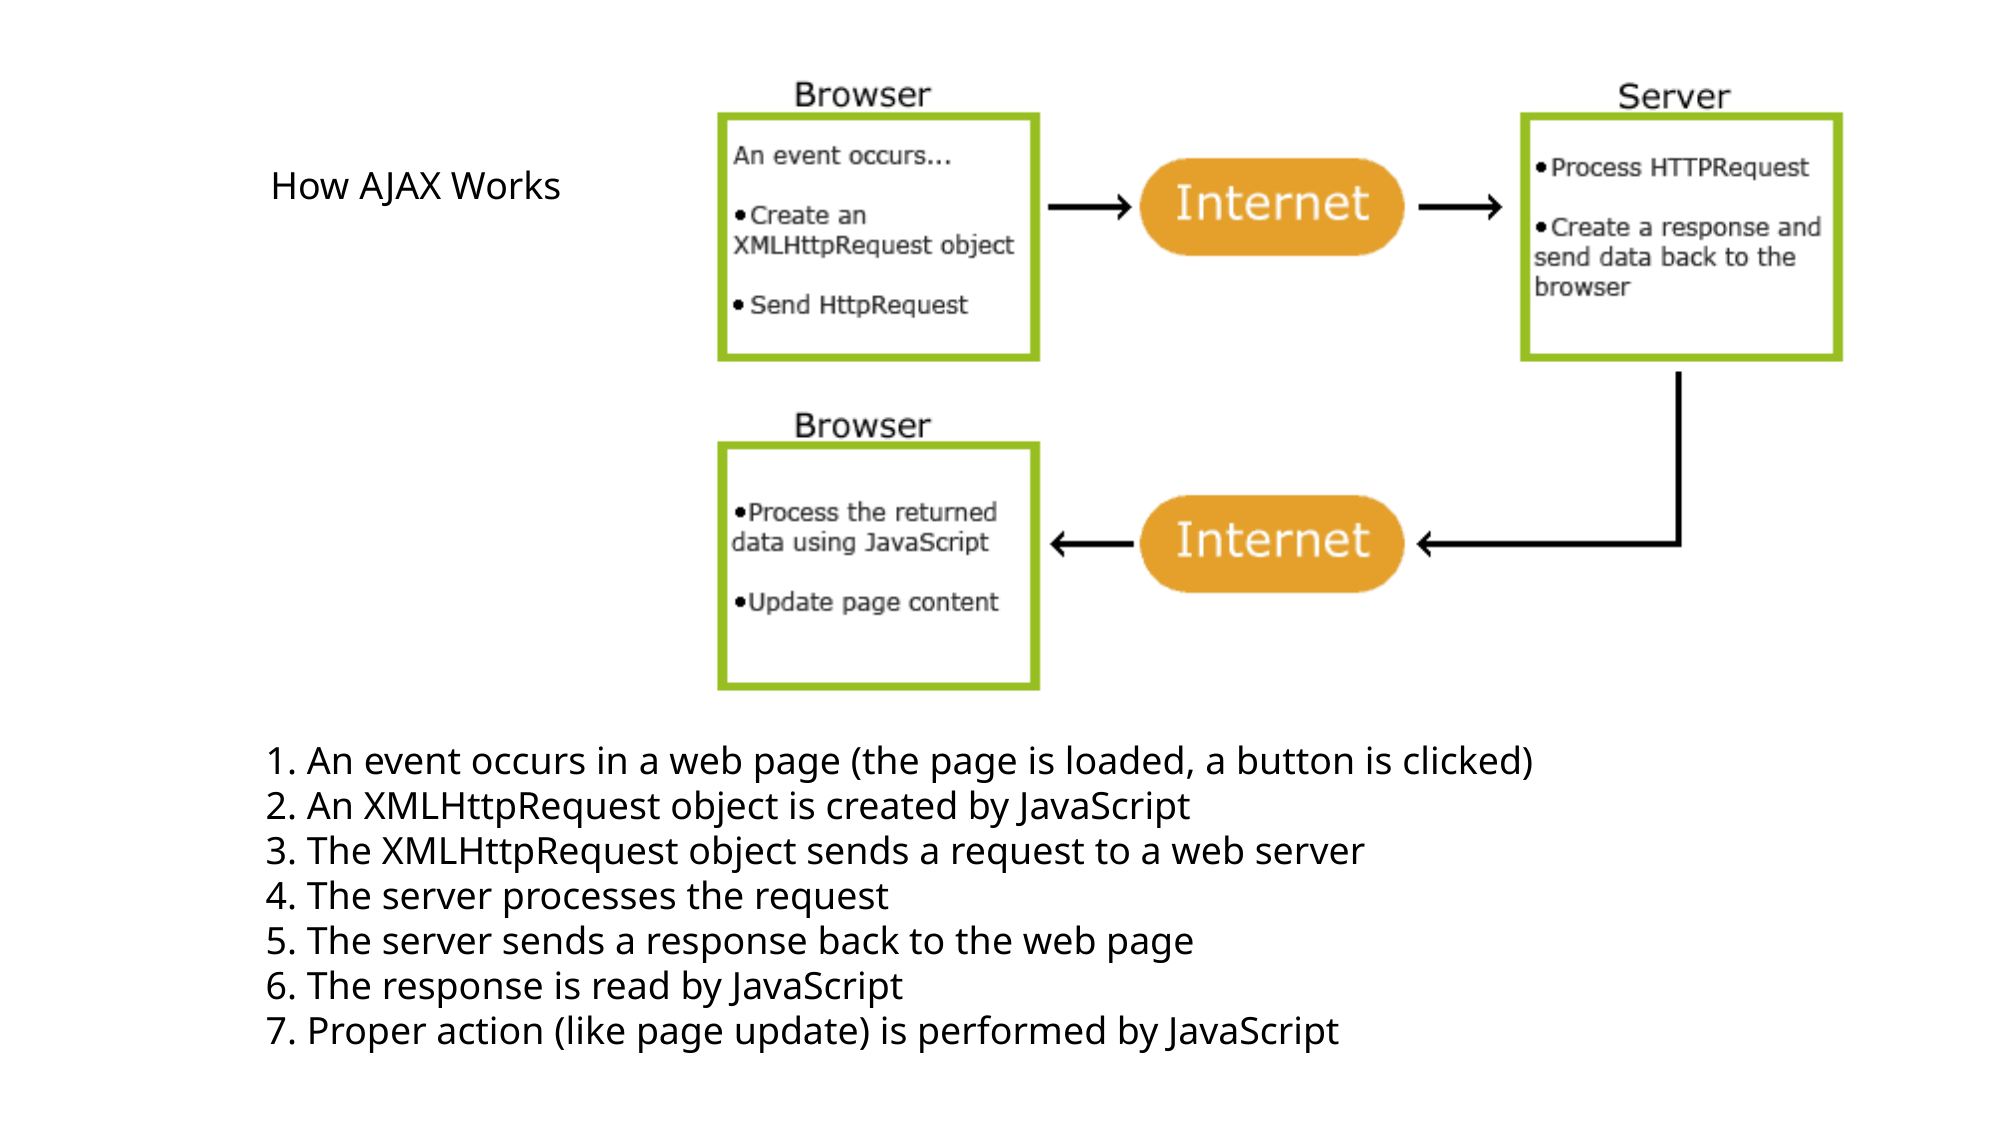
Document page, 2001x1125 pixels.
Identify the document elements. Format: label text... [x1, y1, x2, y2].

text_box 1. An event occurs in a web page (the page is loaded, a button is clicked) 2. An XMLHttpRequest object is created by JavaScript 3. The XMLHttpRequest object sends a request to a web server 4. The server processes the request 5. The server sends a response back to the web page 6. The response is read by JavaScript 7. Proper action (like page update) is performed by JavaScript [250, 729, 1916, 1060]
picture [696, 51, 1959, 713]
text_box How AJAX Works [255, 154, 577, 215]
